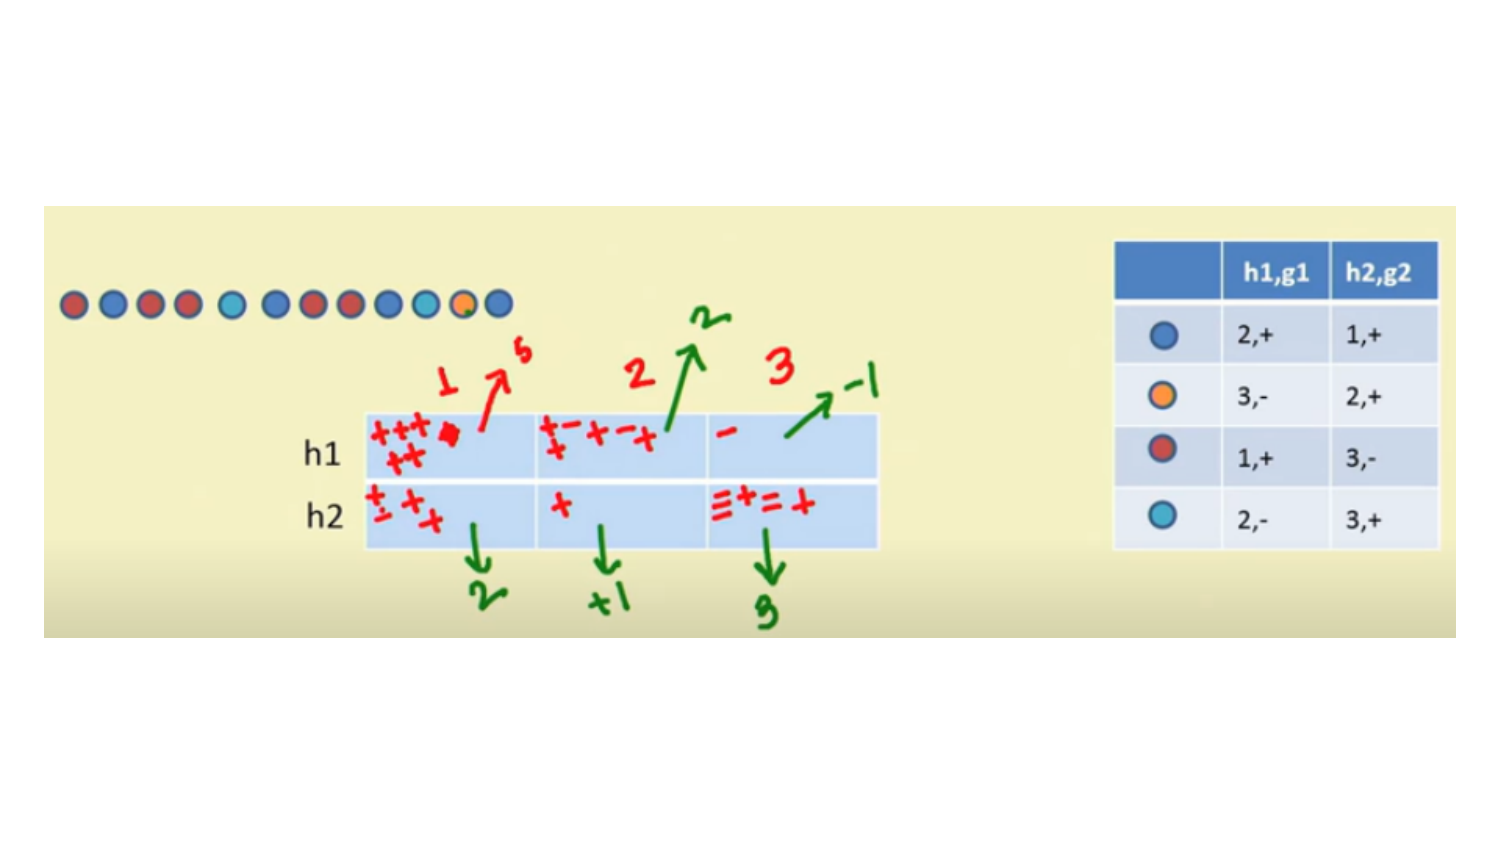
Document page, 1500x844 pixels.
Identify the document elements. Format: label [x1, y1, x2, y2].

picture [44, 206, 1456, 638]
